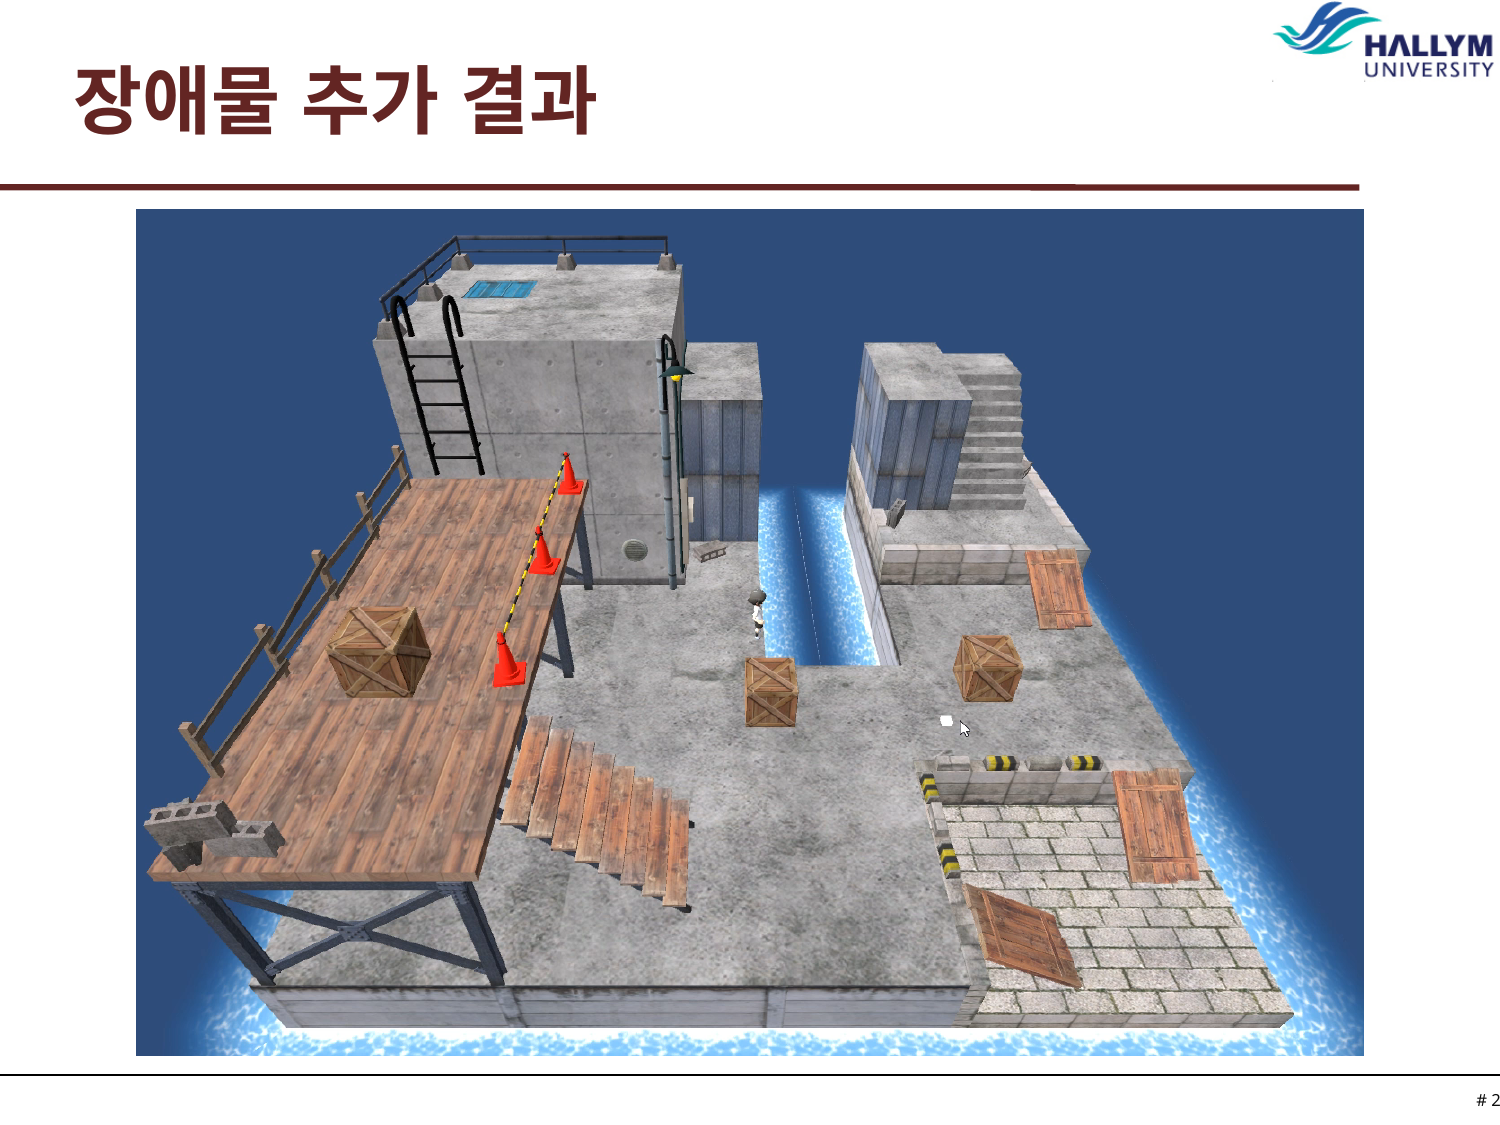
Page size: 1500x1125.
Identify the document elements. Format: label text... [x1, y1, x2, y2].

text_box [135, 208, 1365, 1057]
picture [1269, 0, 1500, 82]
title 장애물 추가 결과 [44, 33, 1395, 164]
